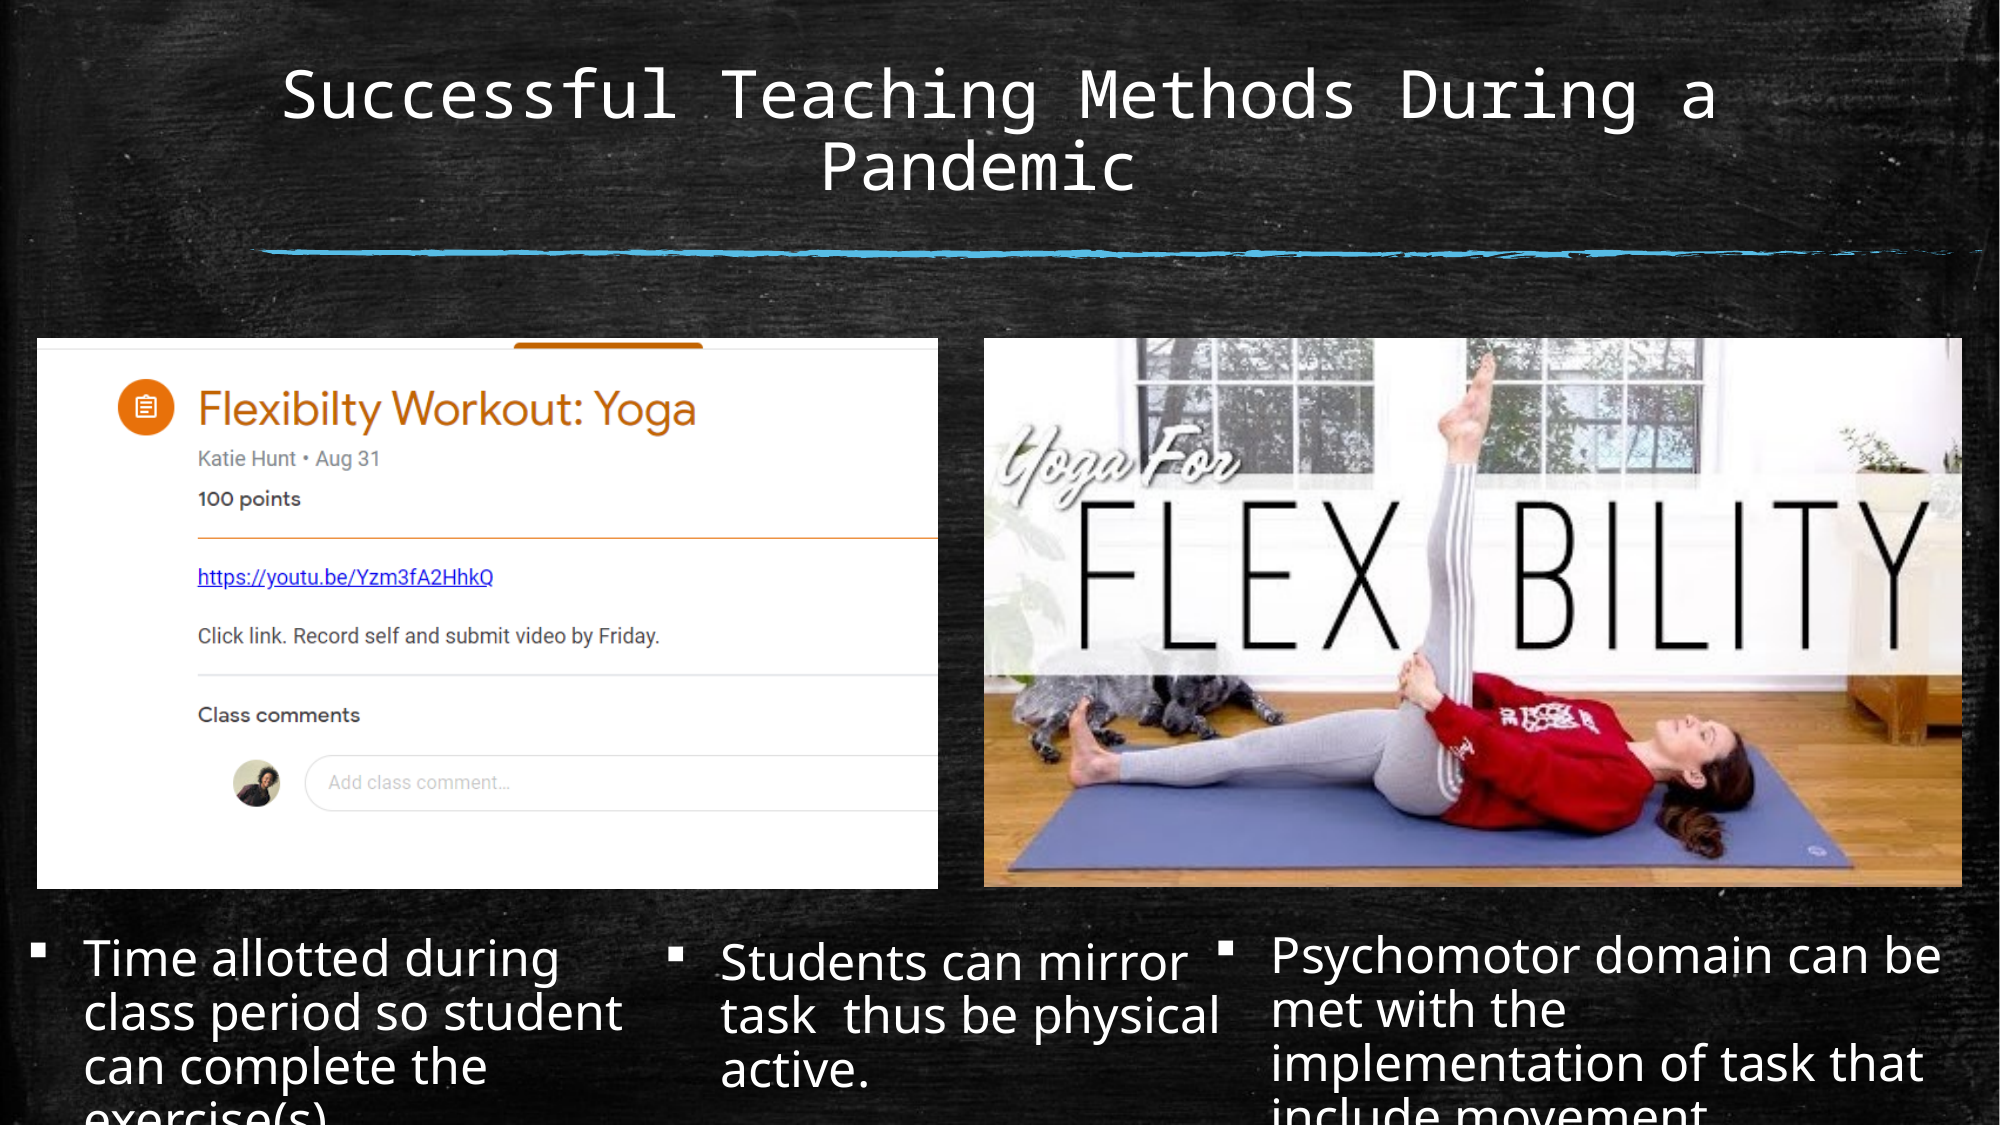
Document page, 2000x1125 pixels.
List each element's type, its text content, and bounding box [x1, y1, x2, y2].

title Successful Teaching Methods During a Pandemic [249, 45, 1750, 213]
picture [37, 338, 938, 889]
text_box Students can mirror task thus be physical active. [649, 929, 1199, 1106]
text_box Time allotted during class period so student can complete the exercise(s). [12, 925, 675, 1125]
text_box Psychomotor domain can be met with the implementation of task that include movement. [1199, 923, 1963, 1125]
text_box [983, 337, 1963, 888]
